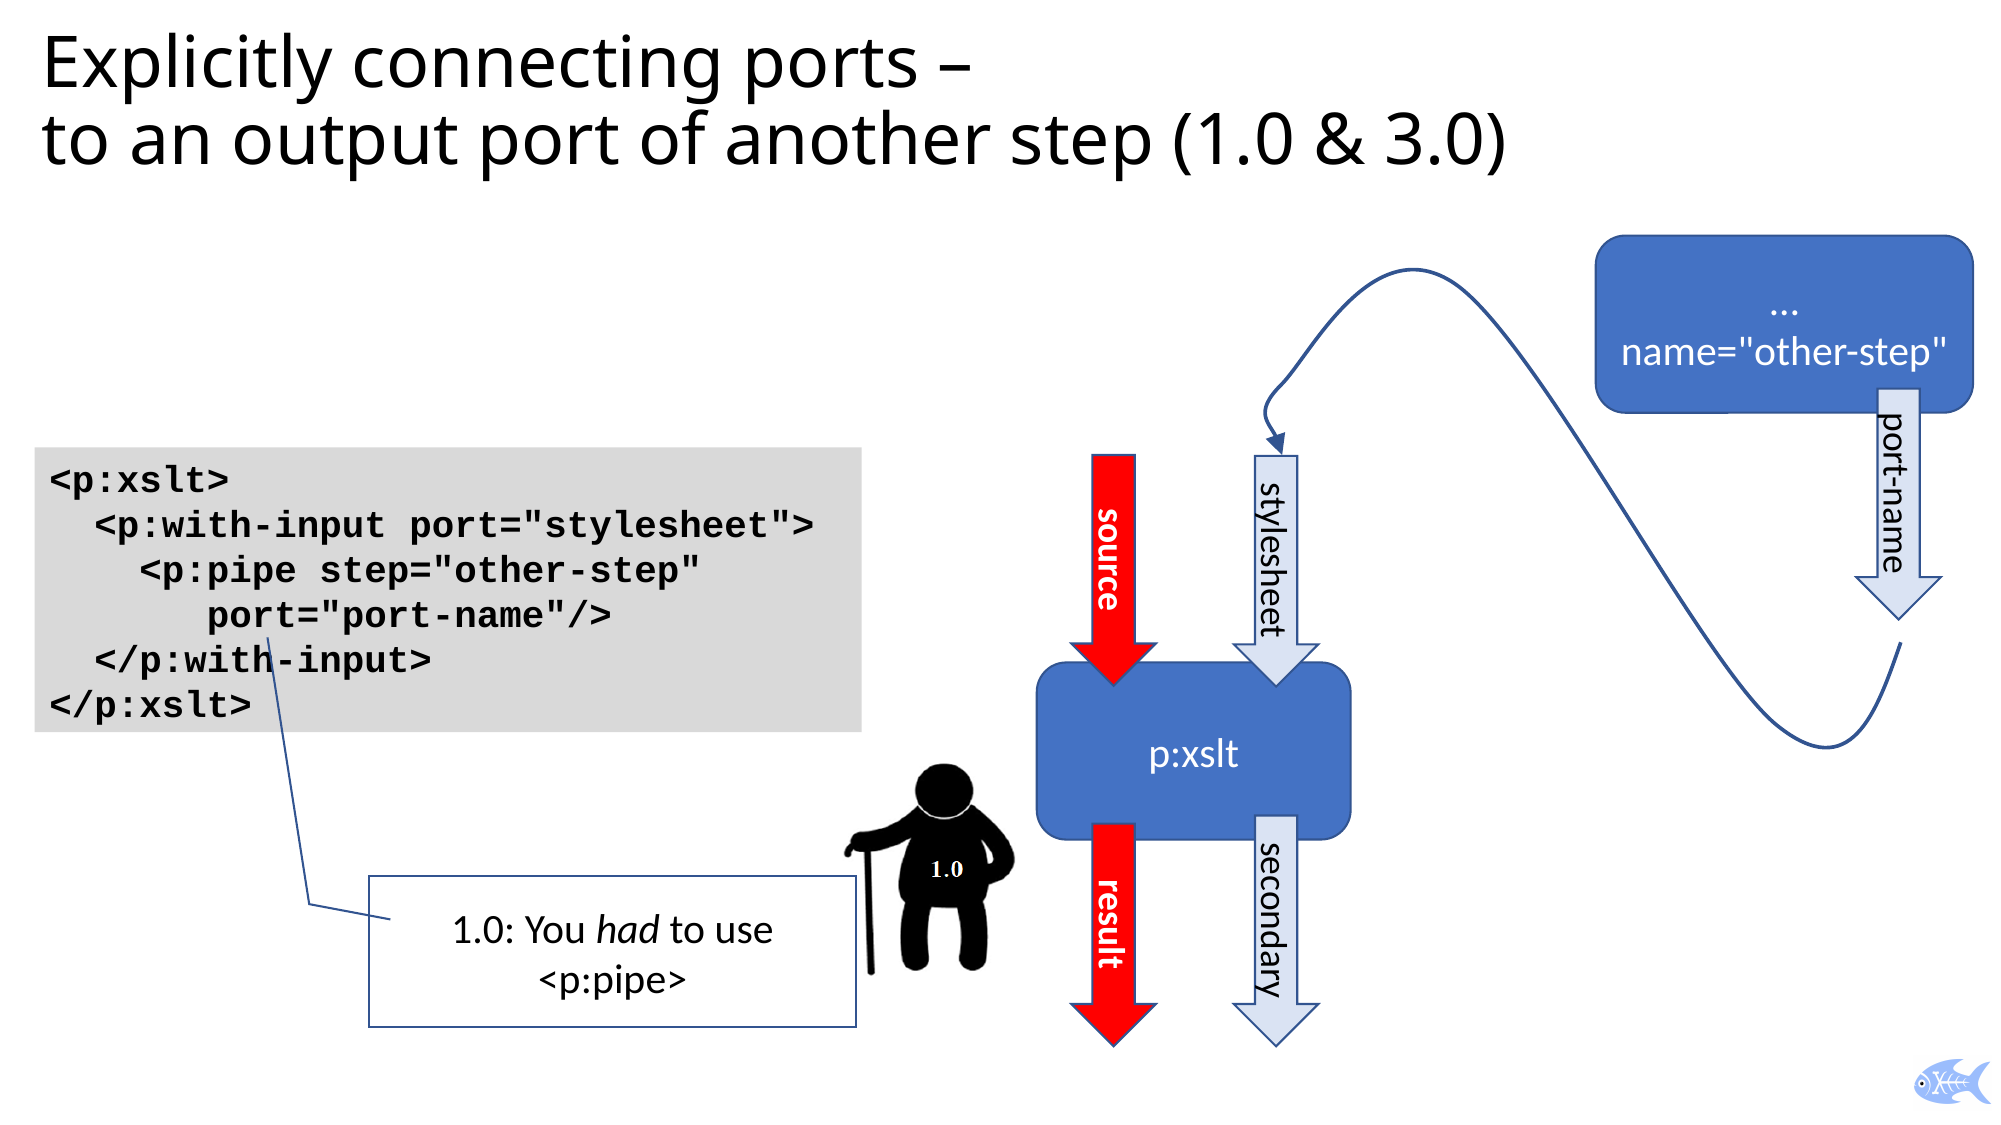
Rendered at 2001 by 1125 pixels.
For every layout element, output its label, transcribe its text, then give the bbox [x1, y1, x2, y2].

text_box port-name [1853, 387, 1944, 621]
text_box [1036, 454, 1351, 1047]
picture [1913, 1055, 1992, 1111]
picture [802, 747, 1036, 985]
text_box [1264, 268, 1902, 749]
text_box … name="other-step" [1594, 234, 1975, 414]
text_box <p:xslt> <p:with-input port="stylesheet"> <p:pipe step="other-step" port="port-name"/> </p:with-input> </p:xslt> [34, 447, 862, 733]
title Explicitly connecting ports – to an output port of another step (1.0 & 3.0) [26, 16, 1568, 190]
text_box 1.0: You had to use <p:pipe> [266, 637, 857, 1028]
